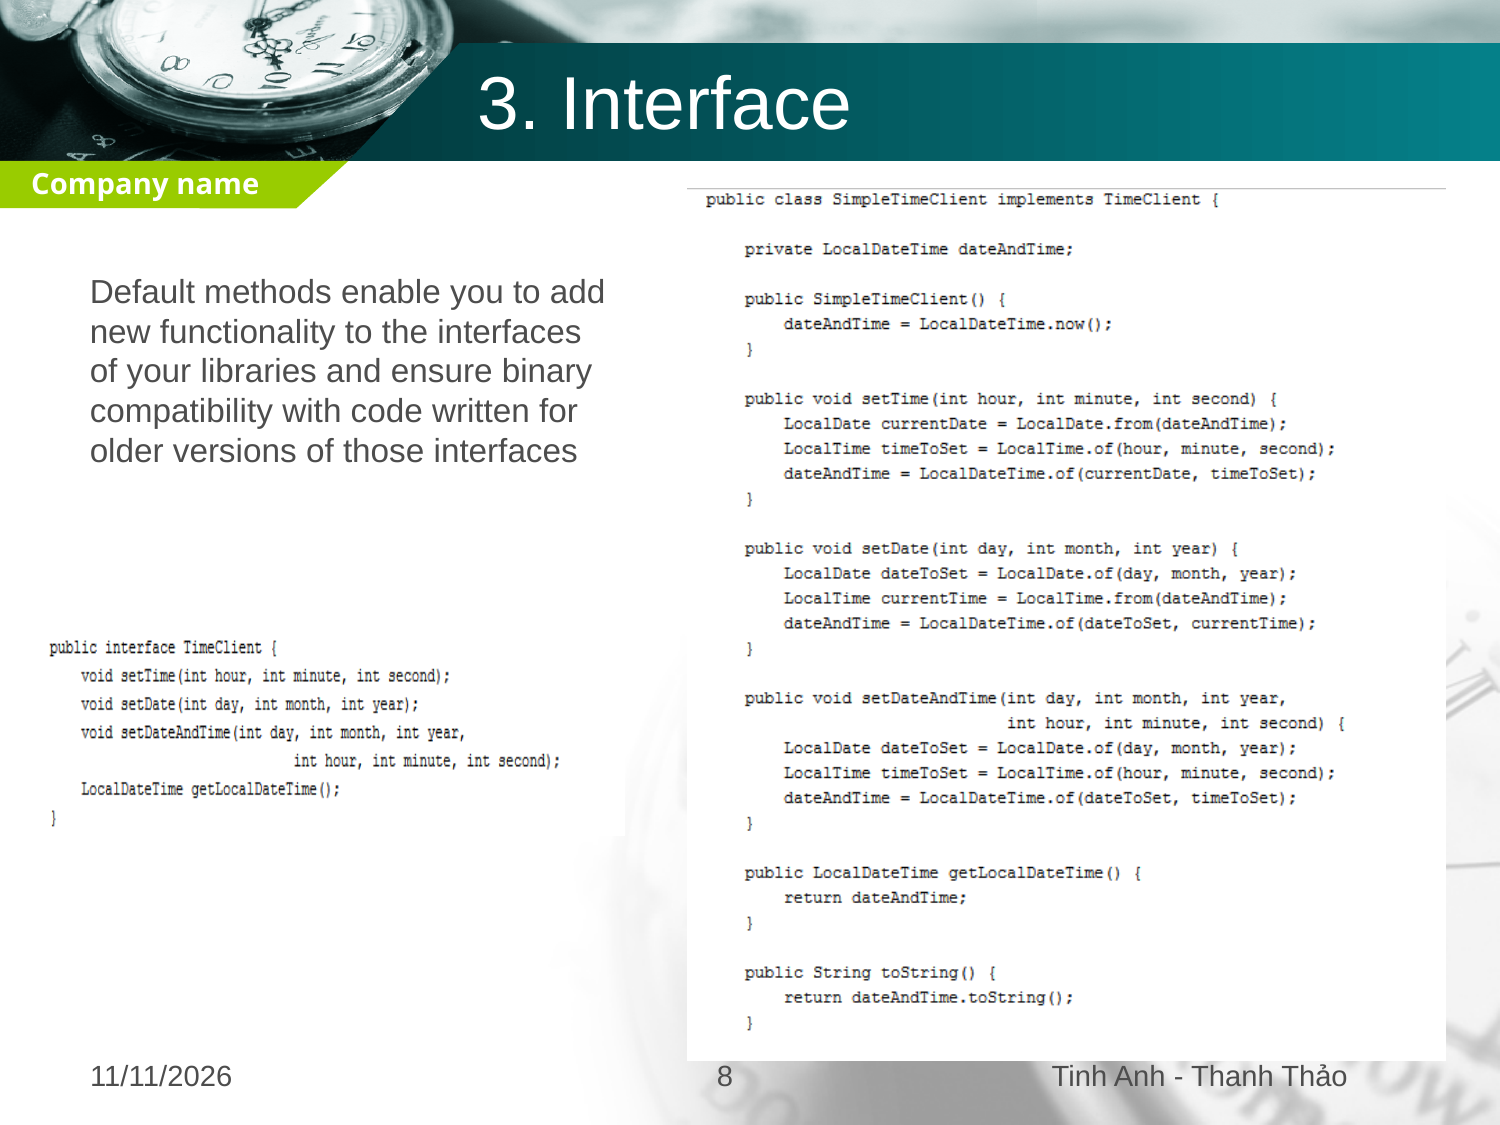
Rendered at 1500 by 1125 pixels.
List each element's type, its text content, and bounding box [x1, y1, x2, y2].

text_box Default methods enable you to add new functionality to the interfaces of your libraries and ensure binary compatibility with code written for older versions of those interfaces [75, 262, 625, 477]
picture [24, 188, 1500, 1125]
title 3. Interface [462, 53, 1463, 146]
footer Tinh Anh - Thanh Thảo [975, 1070, 1425, 1103]
picture [0, 0, 1500, 160]
slide_number 8 [549, 1050, 900, 1103]
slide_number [75, 1050, 488, 1103]
